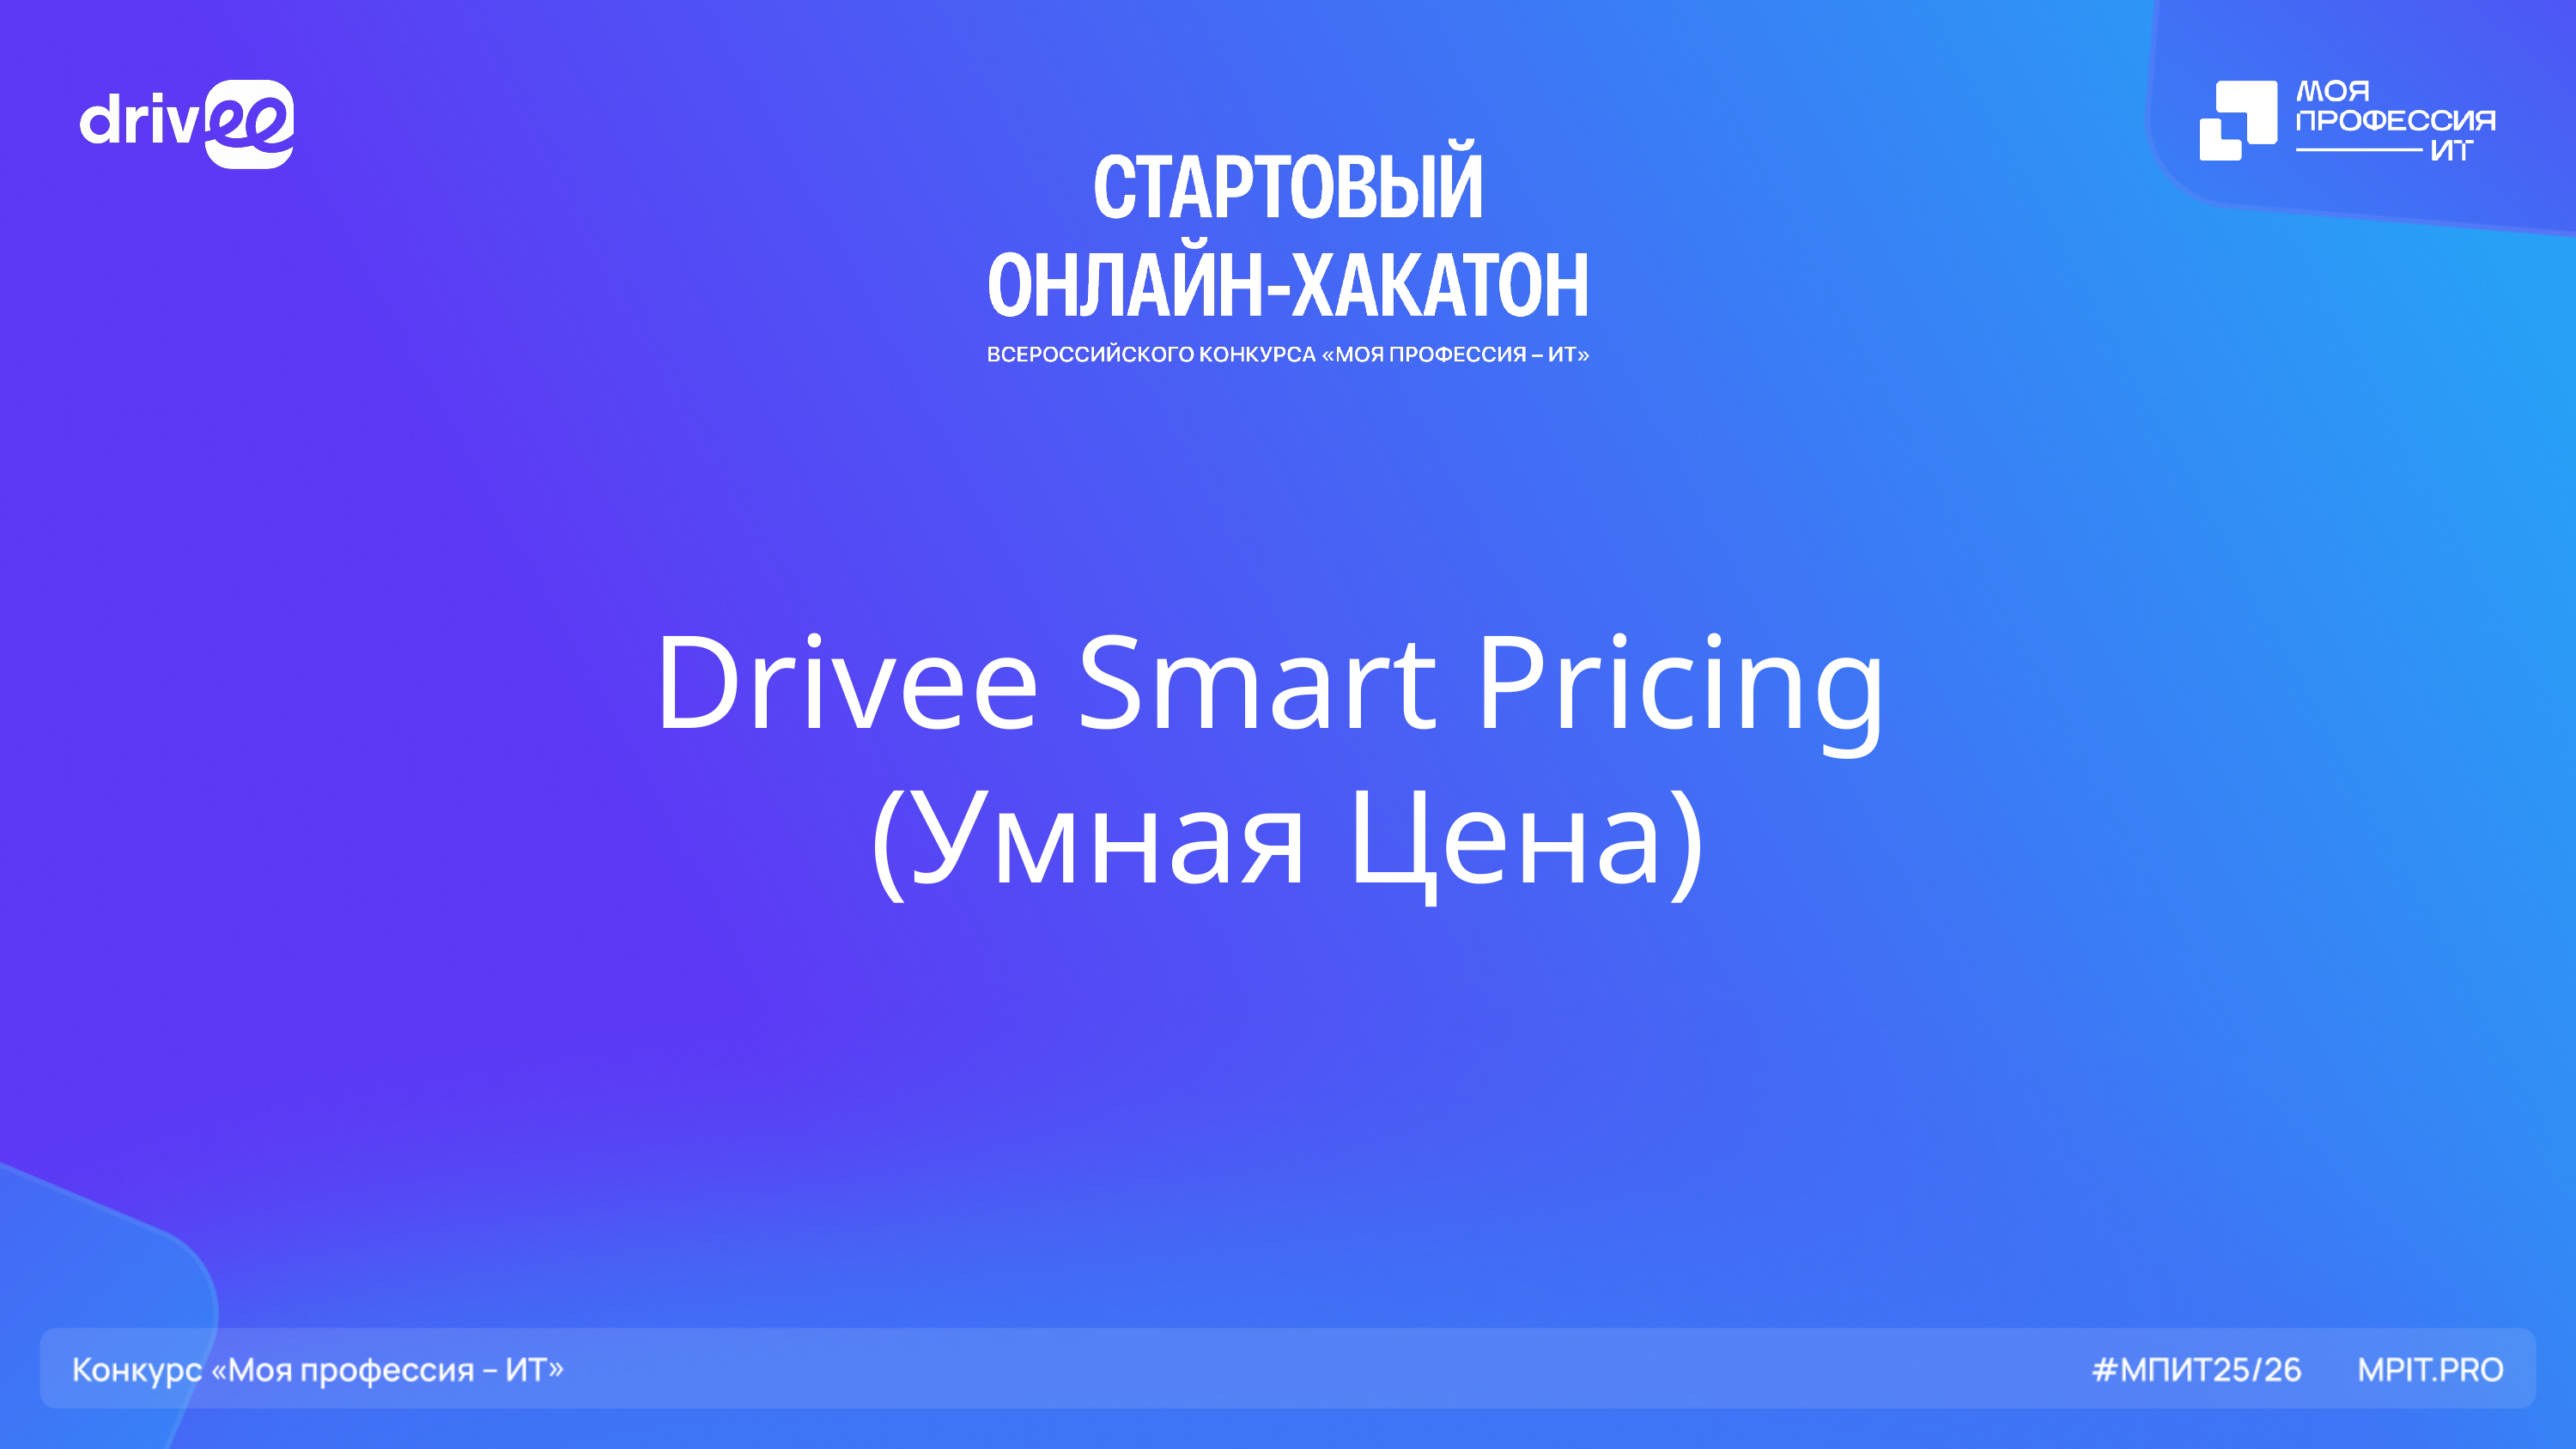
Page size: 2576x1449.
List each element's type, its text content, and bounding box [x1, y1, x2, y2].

picture [0, 0, 2576, 1449]
text_box Drivee Smart Pricing (Умная Цена) [147, 632, 2429, 1009]
